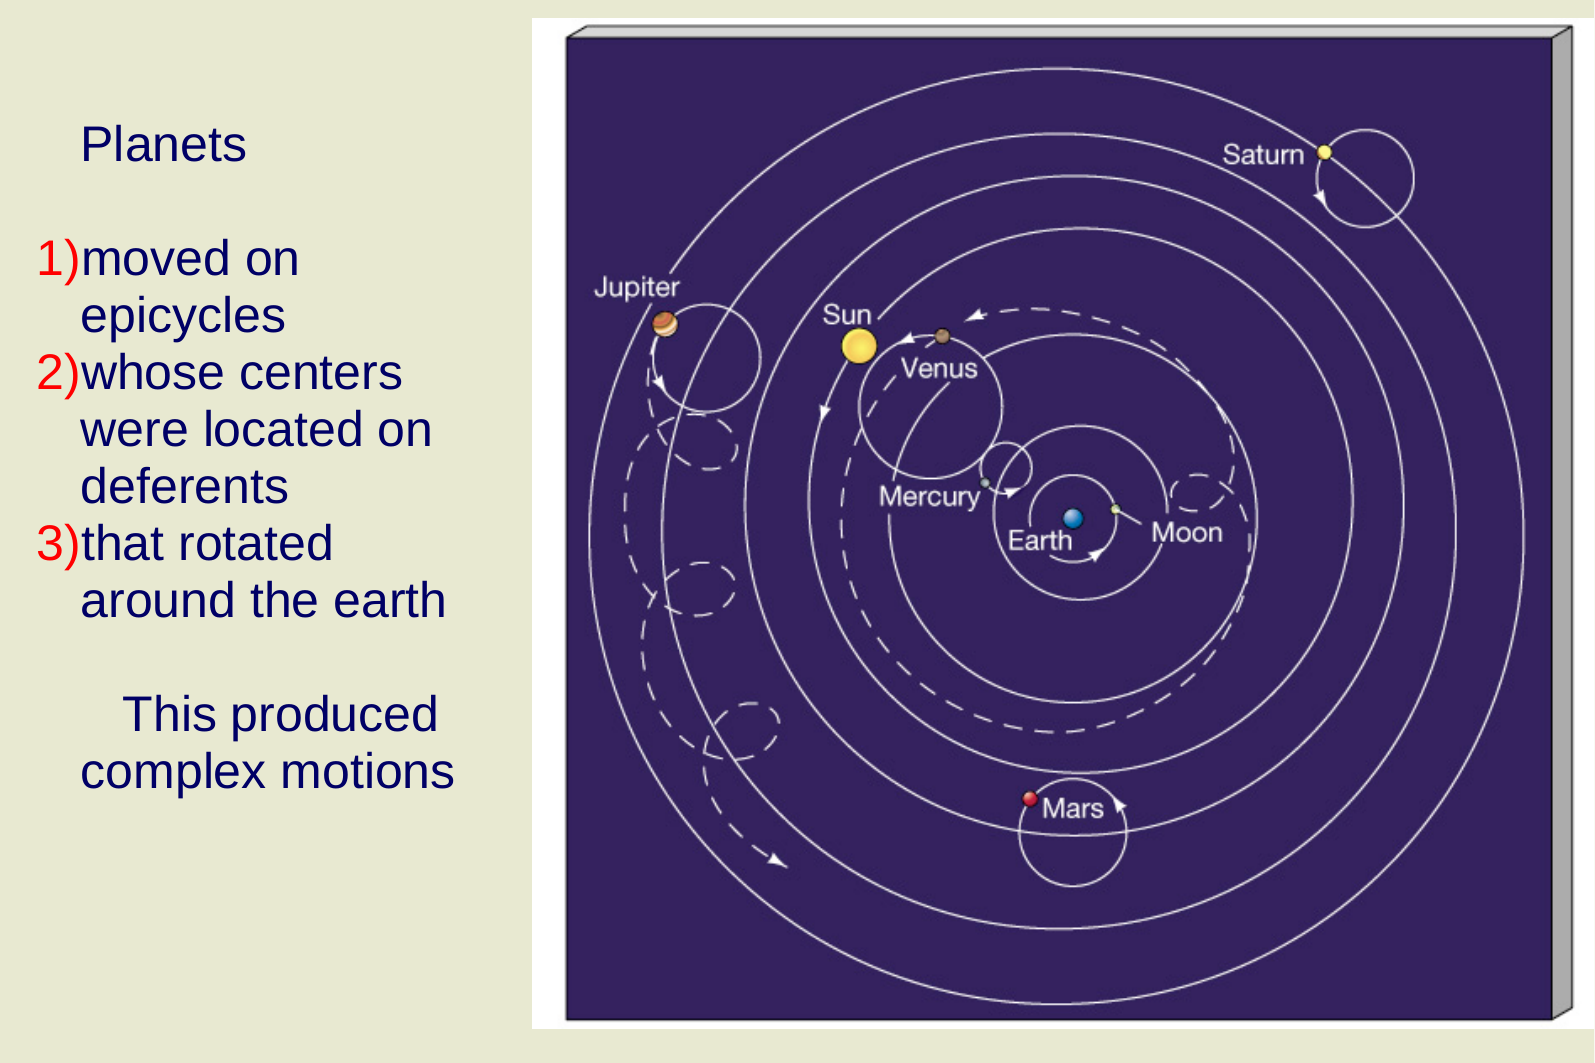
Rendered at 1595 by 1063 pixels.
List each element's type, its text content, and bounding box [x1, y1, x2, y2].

text_box Planets moved on epicycles whose centers were located on deferents that rotated around the earth This produced complex motions [22, 0, 532, 1063]
picture [396, 18, 1595, 1029]
